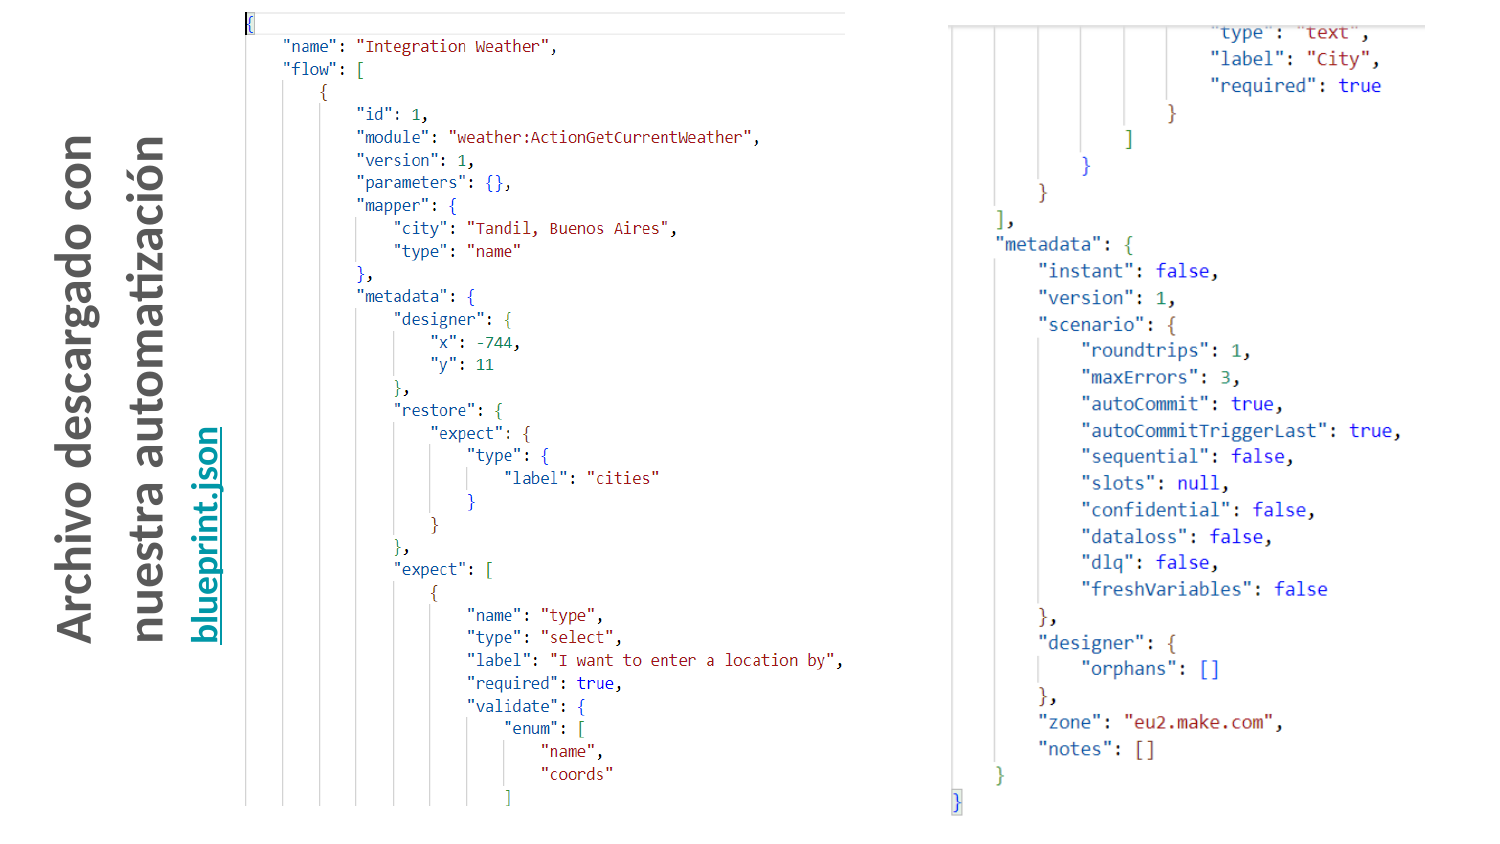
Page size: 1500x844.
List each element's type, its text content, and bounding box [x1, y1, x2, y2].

list Archivo descargado con nuestra automatización blueprint.json [14, 79, 235, 660]
picture [948, 24, 1425, 819]
picture [240, 11, 846, 806]
